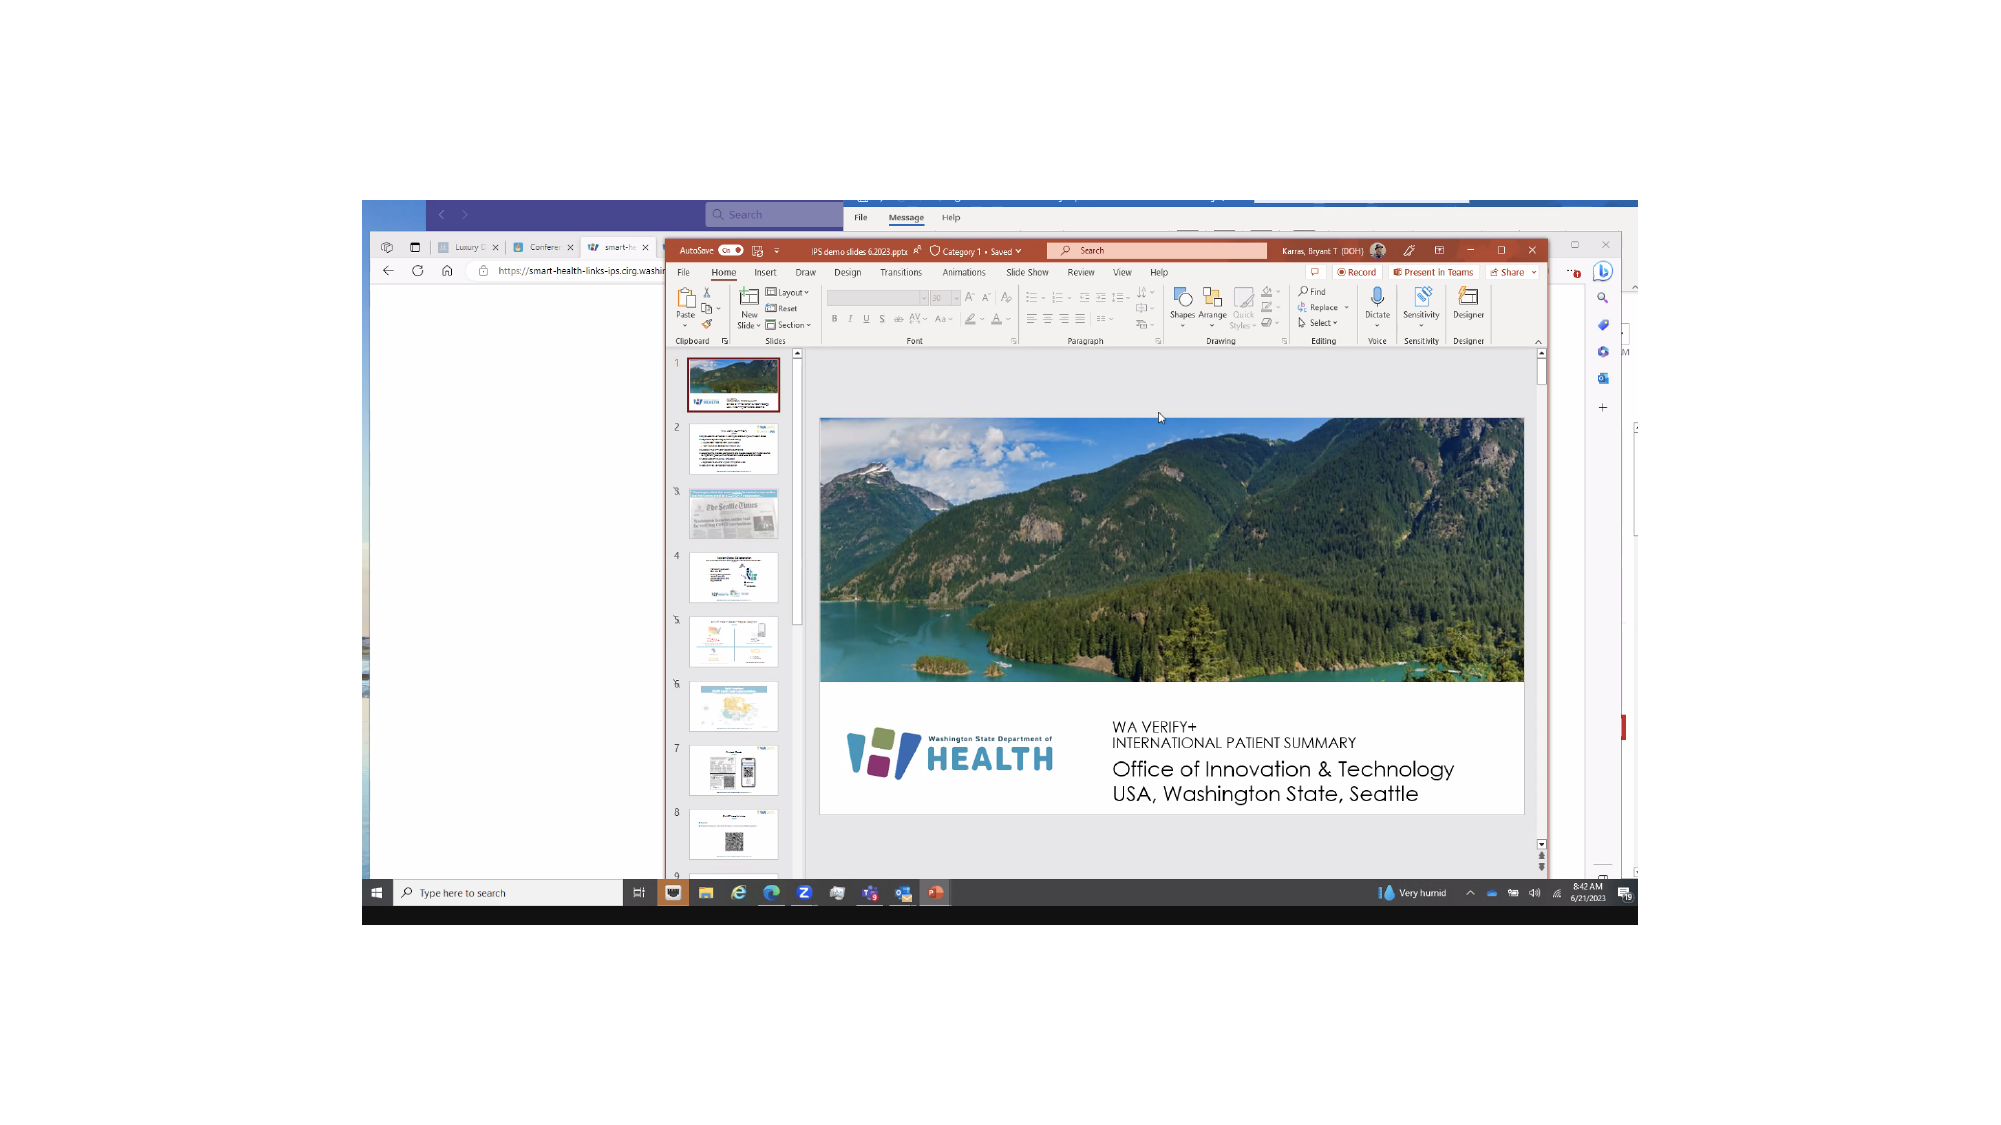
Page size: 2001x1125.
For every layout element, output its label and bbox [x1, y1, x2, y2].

picture [361, 200, 1638, 925]
